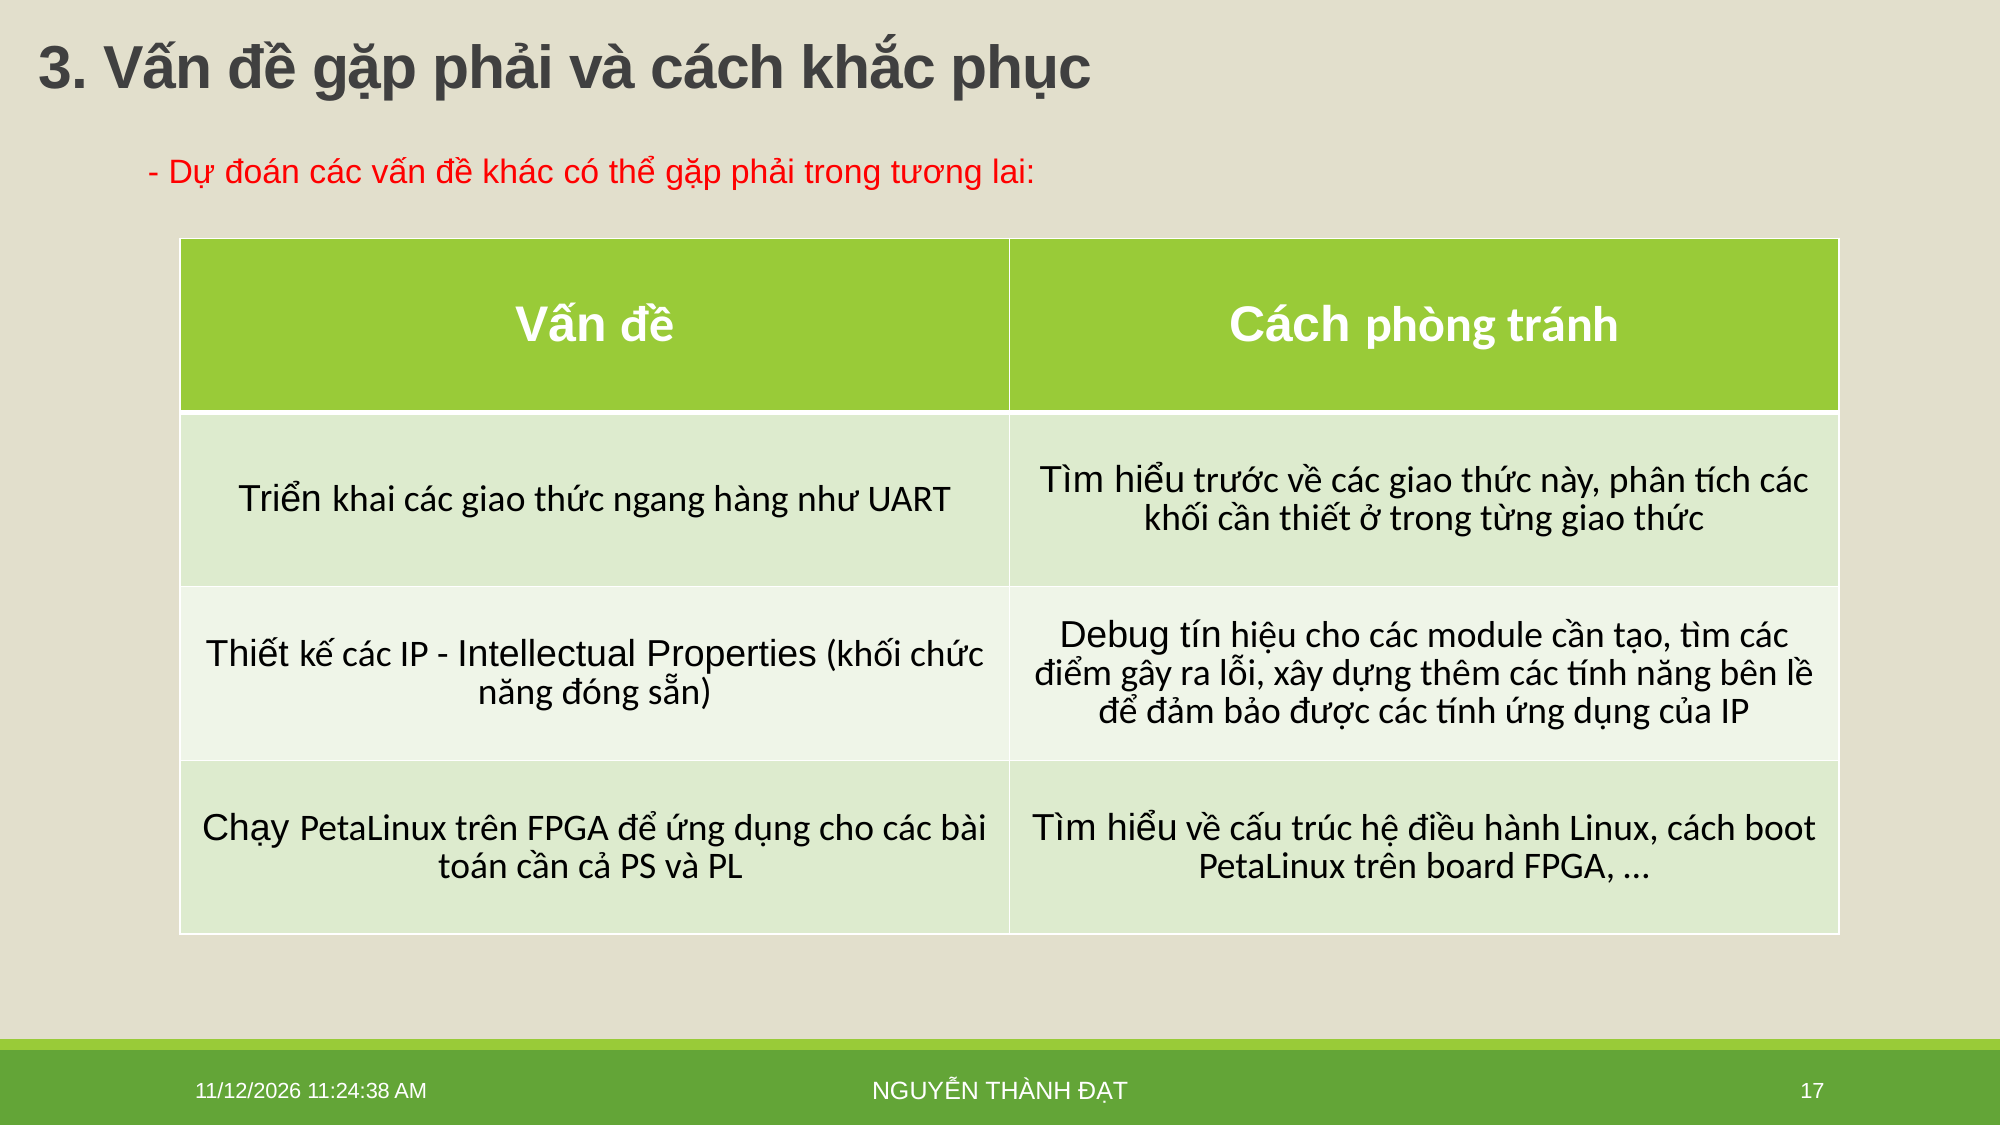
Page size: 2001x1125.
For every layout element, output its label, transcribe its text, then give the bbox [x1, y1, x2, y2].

list - Dự đoán các vấn đề khác có thể gặp phải trong tương lai: [117, 147, 1055, 222]
title 3. Vấn đề gặp phải và cách khắc phục [23, 32, 1213, 148]
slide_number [180, 1059, 586, 1120]
footer Nguyễn Thành Đạt [604, 1059, 1396, 1120]
table_cell Triển khai các giao thức ngang hàng như UART [181, 415, 1009, 586]
table_header Vấn đề [181, 239, 1009, 410]
table_cell Thiết kế các IP - Intellectual Properties (khối chức năng đóng sẵn) [181, 587, 1009, 760]
table_header Cách phòng tránh [1010, 239, 1838, 410]
table_cell Chạy PetaLinux trên FPGA để ứng dụng cho các bài toán cần cả PS và PL [181, 761, 1009, 933]
table_cell Tìm hiểu về cấu trúc hệ điều hành Linux, cách boot PetaLinux trên board FPGA, … [1010, 761, 1838, 933]
table_cell Tìm hiểu trước về các giao thức này, phân tích các khối cần thiết ở trong từng giao thức [1010, 415, 1838, 586]
slide_number 17 [1624, 1059, 1840, 1120]
table_cell Debug tín hiệu cho các module cần tạo, tìm các điểm gây ra lỗi, xây dựng thêm các tính năng bên lề để đảm bảo được các tính ứng dụng của IP [1010, 587, 1838, 760]
